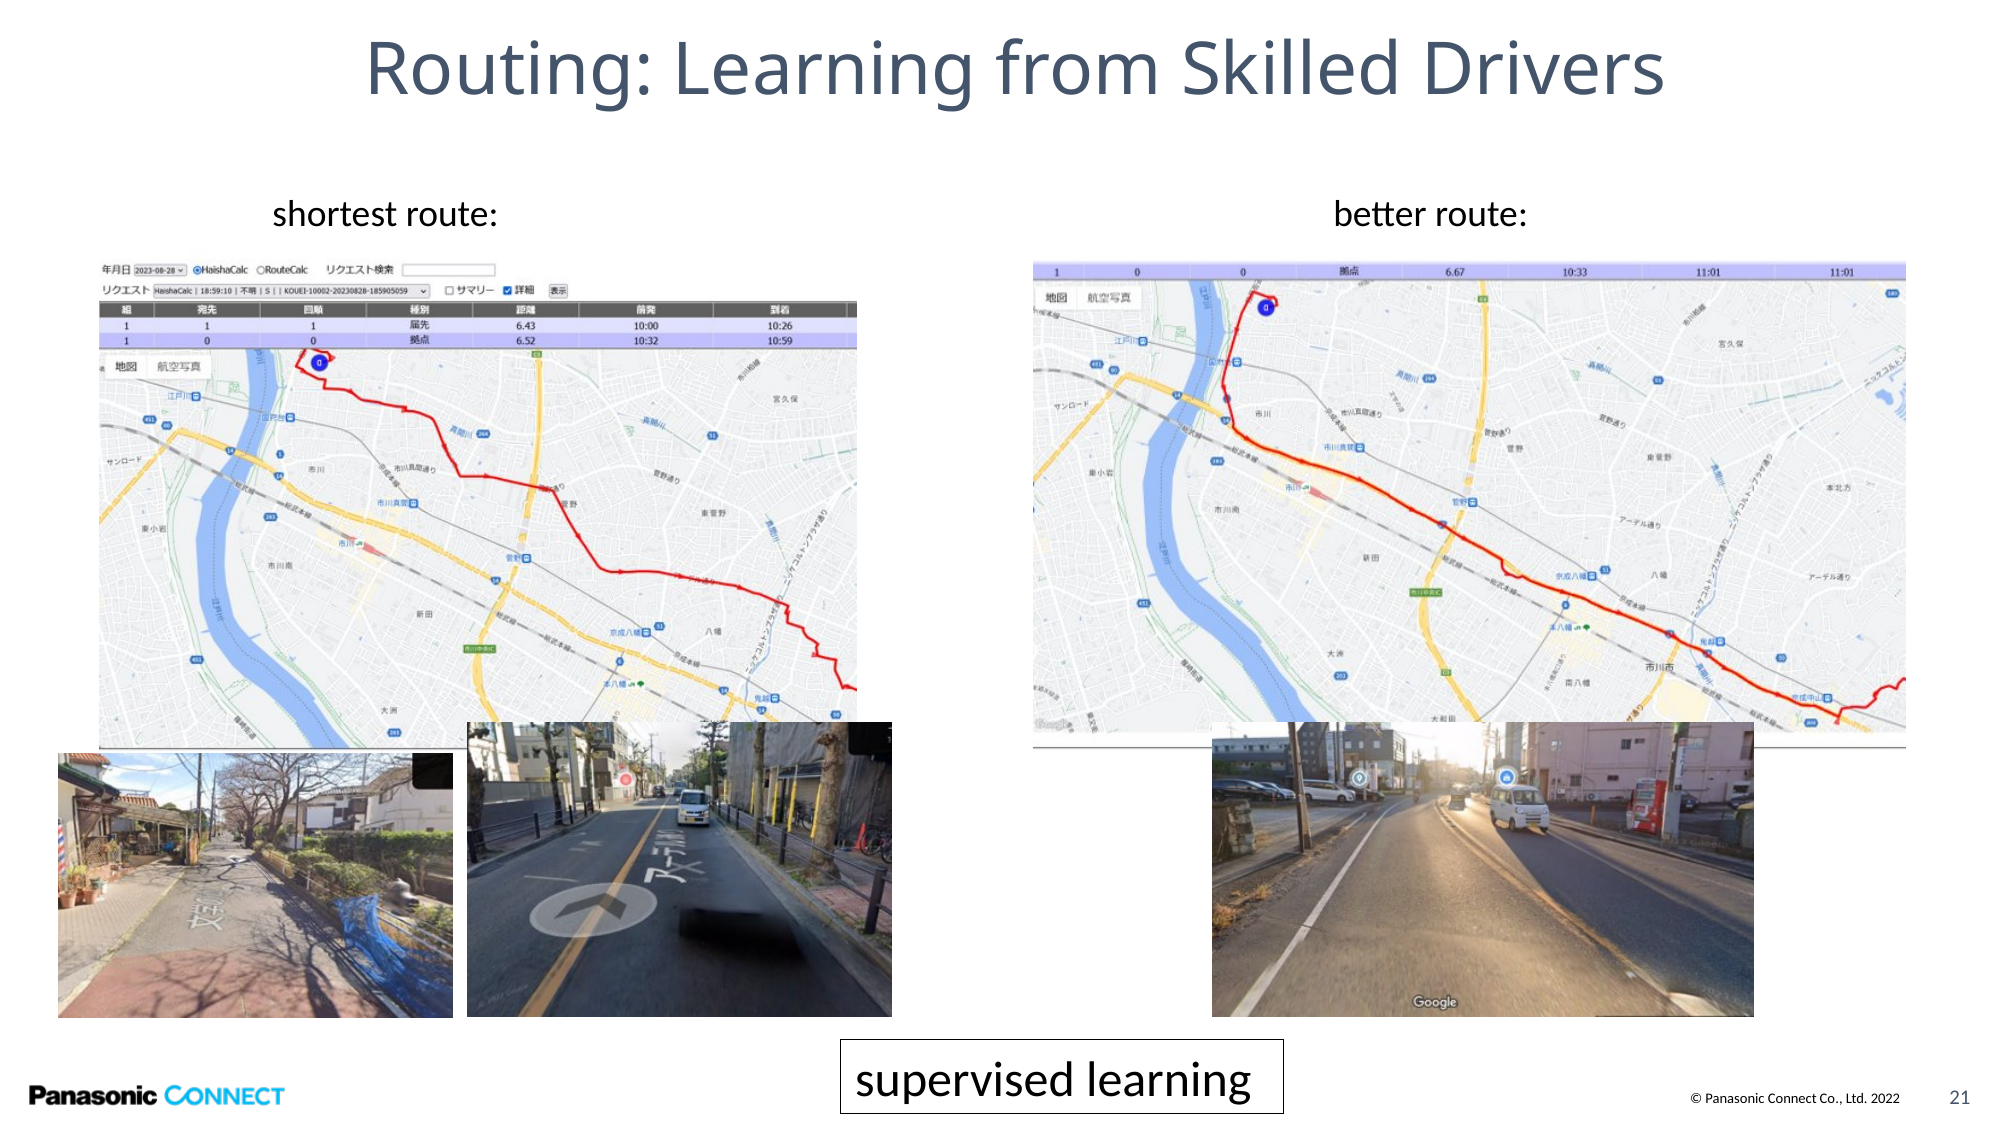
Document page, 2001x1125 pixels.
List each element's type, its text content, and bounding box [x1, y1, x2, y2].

text_box supervised learning [840, 1039, 1284, 1114]
picture [1033, 249, 1906, 1017]
picture [10, 1066, 304, 1124]
text_box better route: [1318, 181, 1544, 242]
title Routing: Learning from Skilled Drivers [0, 0, 2000, 119]
picture [58, 250, 892, 1018]
text_box shortest route: [257, 182, 514, 242]
